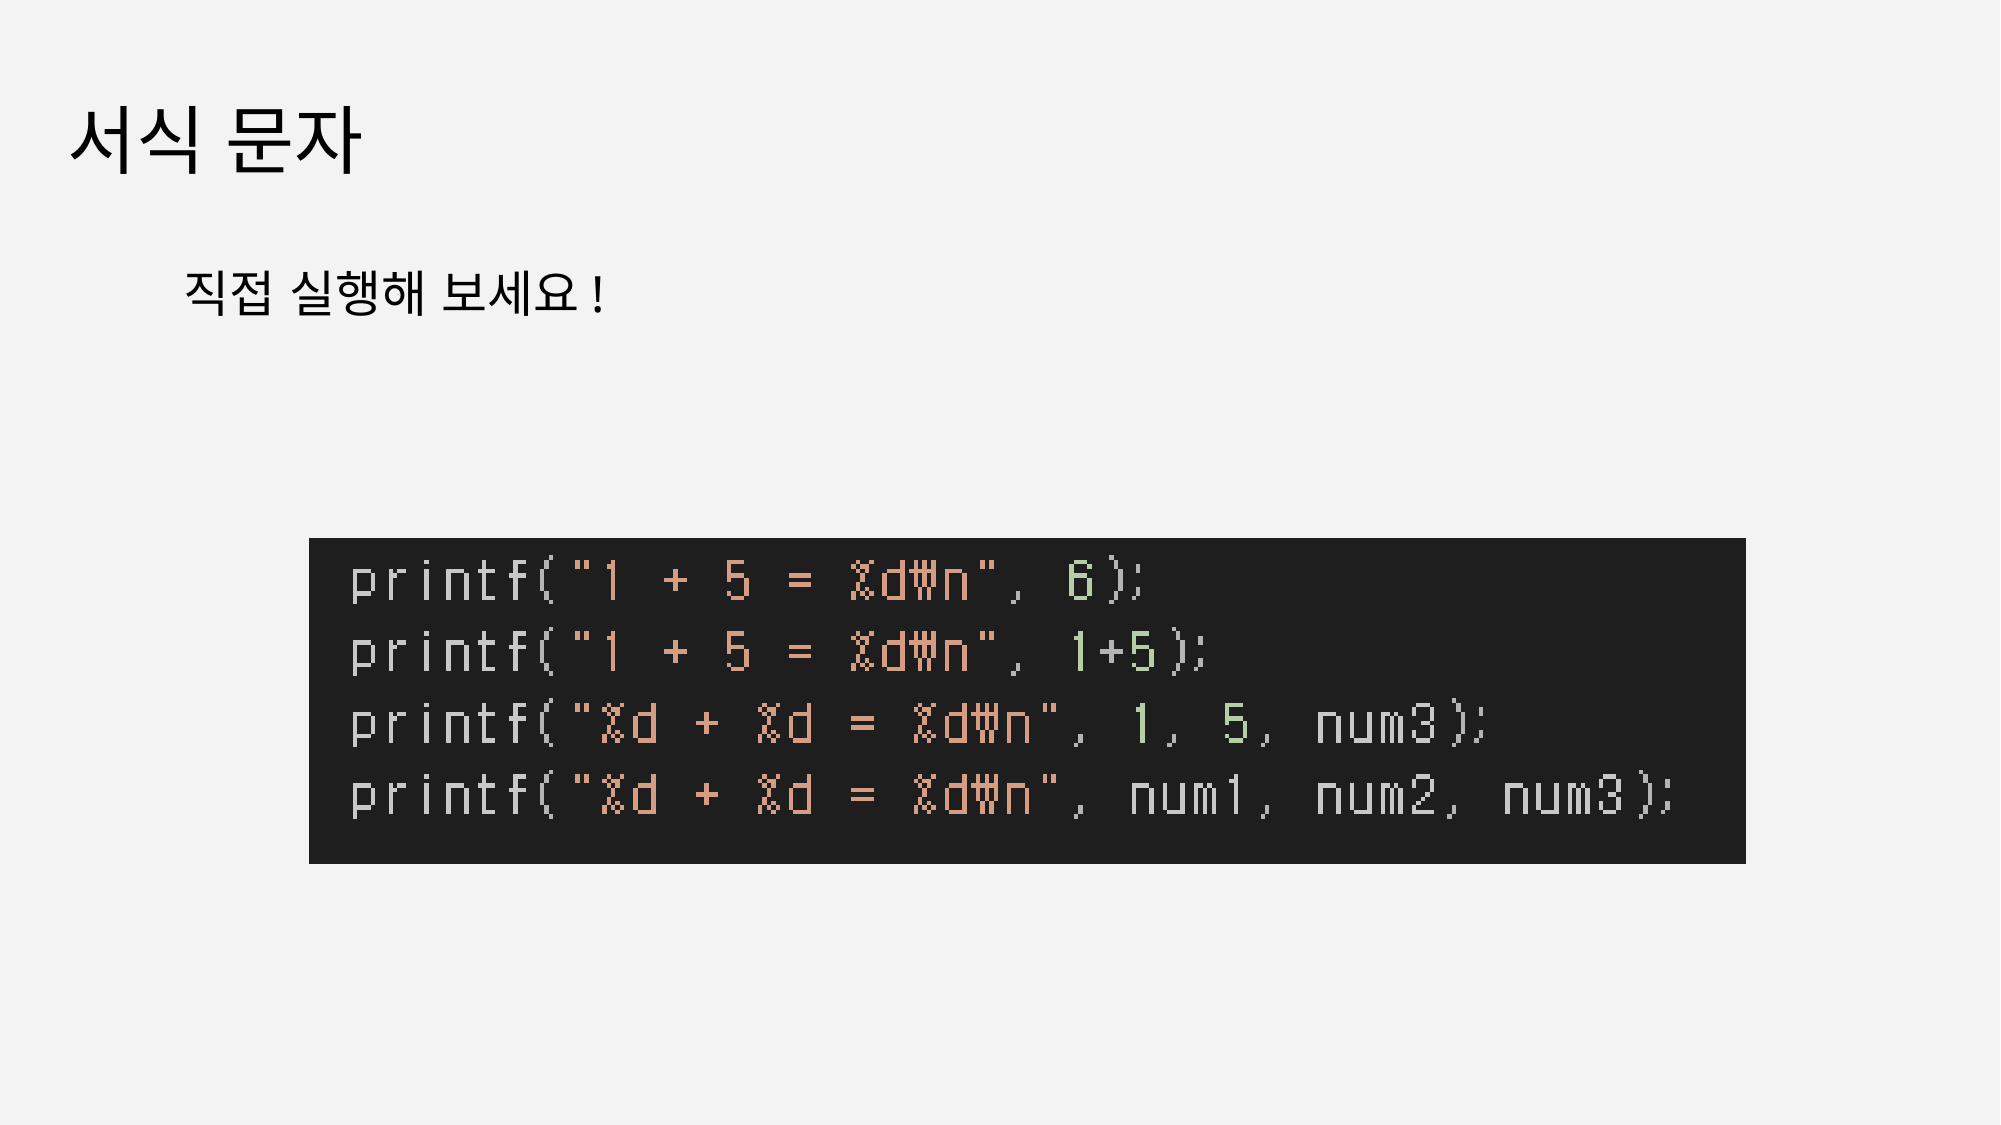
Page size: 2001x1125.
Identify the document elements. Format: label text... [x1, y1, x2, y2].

picture [309, 538, 1746, 864]
subtitle 직접 실행해 보세요! [168, 261, 1669, 561]
title 서식 문자 [52, 25, 1948, 193]
